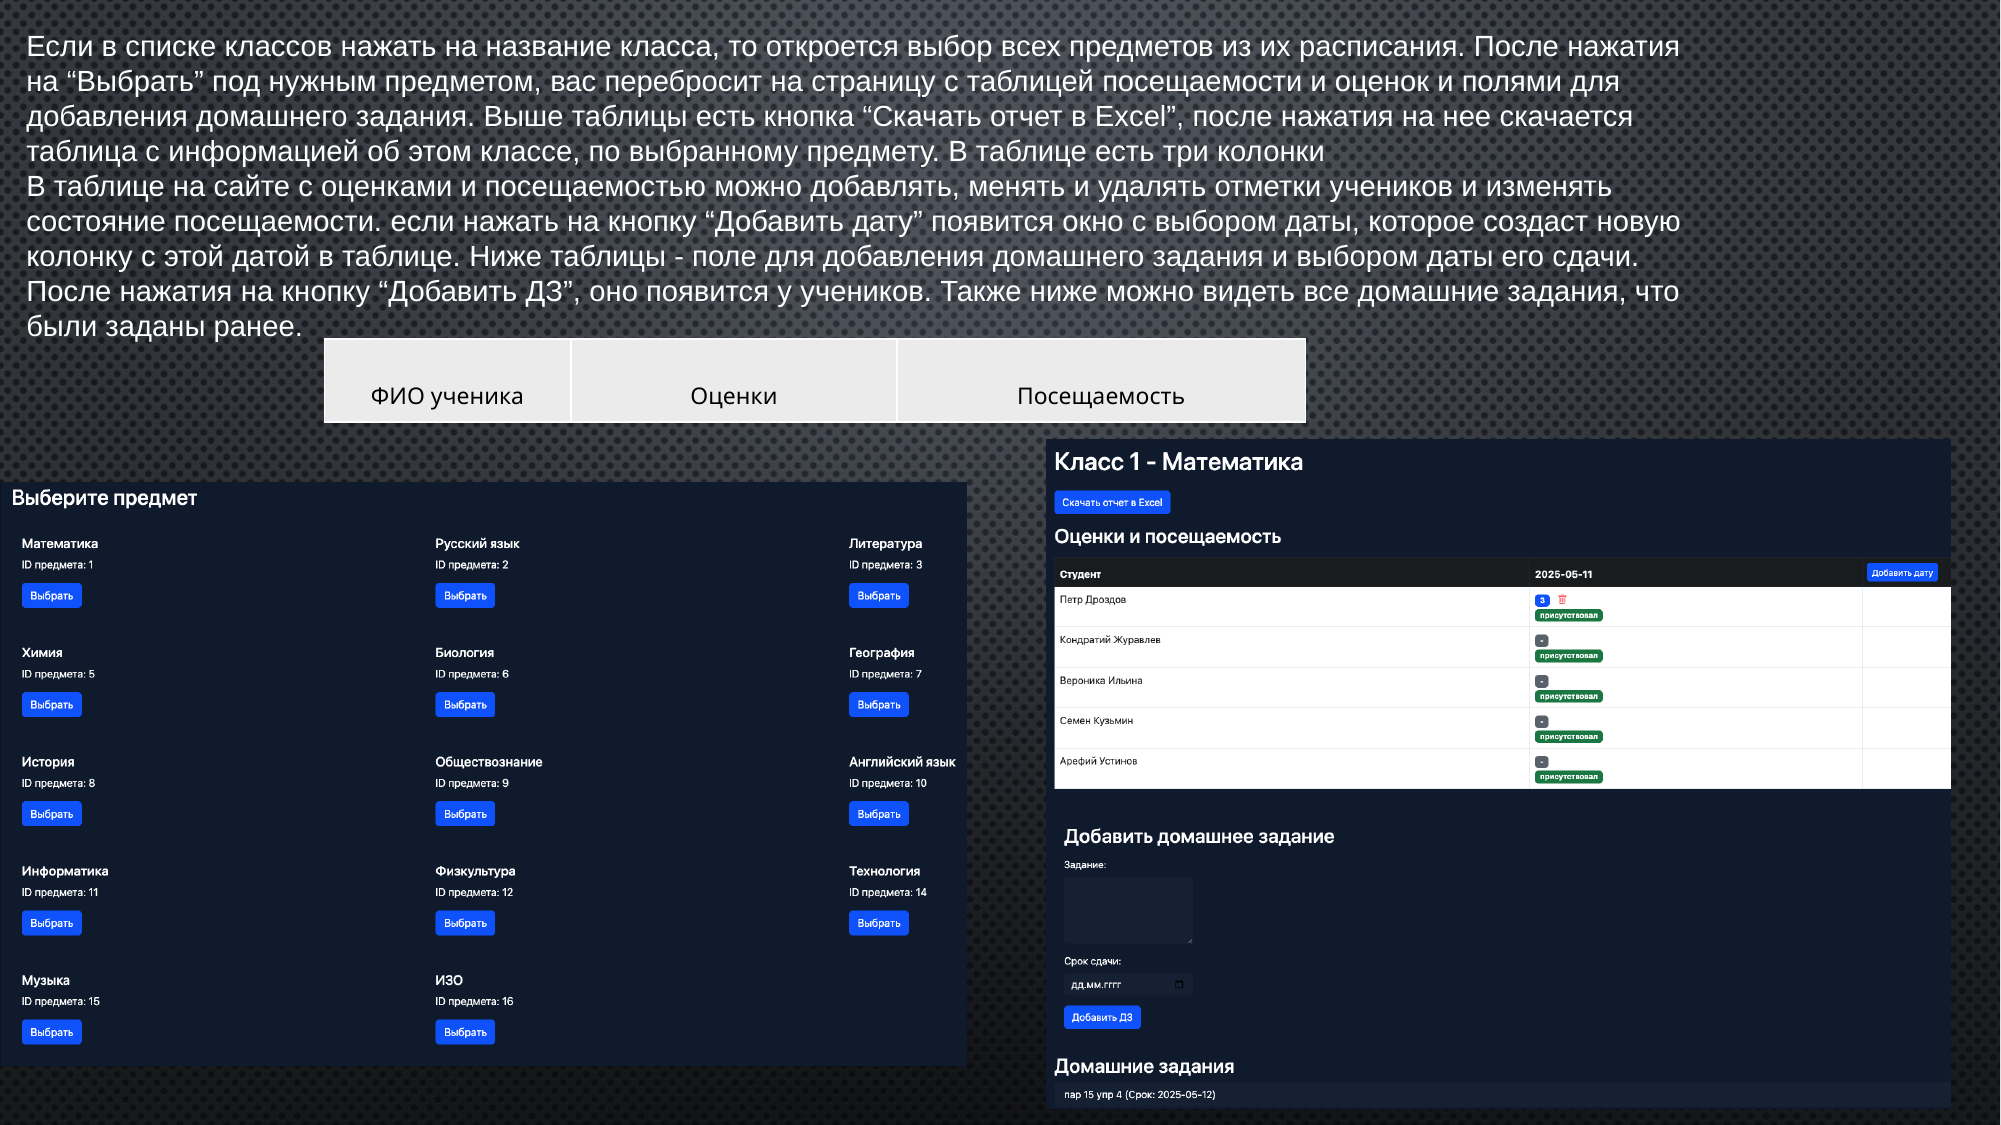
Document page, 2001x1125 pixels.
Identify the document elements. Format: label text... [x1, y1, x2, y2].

picture [1046, 439, 1951, 1109]
title Если в списке классов нажать на название класса, то откроется выбор всех предметов из их расписания. После нажатия на “Выбрать” под нужным предметом, вас перебросит на страницу с таблицей посещаемости и оценок и полями для добавления домашнего задания. Выше таблицы есть кнопка “Скачать отчет в Excel”, после нажатия на нее скачается таблица с информацией об этом классе, по выбранному предмету. В таблице есть три колонки В таблице на сайте с оценками и посещаемостью можно добавлять, менять и удалять отметки учеников и изменять состояние посещаемости. если нажать на кнопку “Добавить дату” появится окно с выбором даты, которое создаст новую колонку с этой датой в таблице. Ниже таблицы - поле для добавления домашнего задания и выбором даты его сдачи. После нажатия на кнопку “Добавить ДЗ”, оно появится у учеников. Также ниже можно видеть все домашние задания, что были заданы ранее. [11, 19, 1707, 440]
picture [0, 482, 967, 1066]
